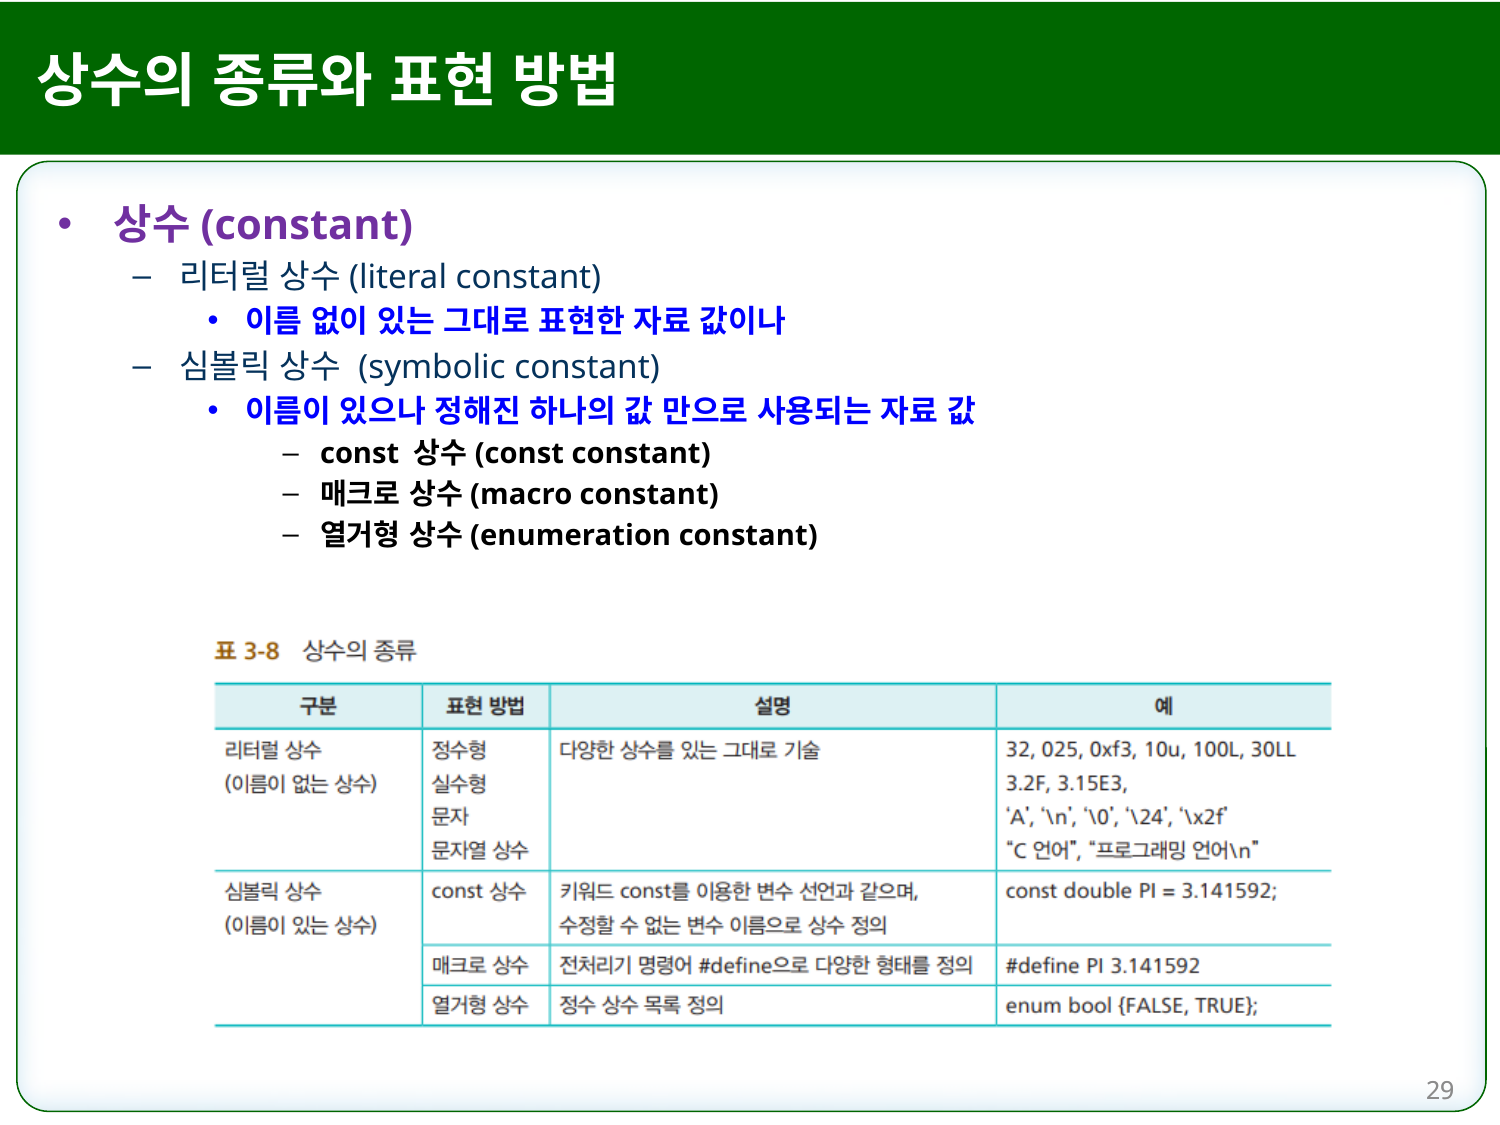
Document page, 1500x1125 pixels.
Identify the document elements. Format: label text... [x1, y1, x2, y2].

title 상수의 종류와 표현 방법 [21, 40, 1476, 115]
picture [206, 627, 1342, 1039]
slide_number 29 [1119, 1071, 1470, 1112]
list 상수(constant) 리터럴 상수(literal constant) 이름 없이 있는 그대로 표현한 자료 값이나 심볼릭 상수 (symbolic constant) 이름이 있으나 정해진 하나의 값 만으로 사용되는 자료 값 const 상수(const constant) 매크로 상수(macro constant) 열거형 상수(enumeration constant) [42, 190, 1454, 1065]
